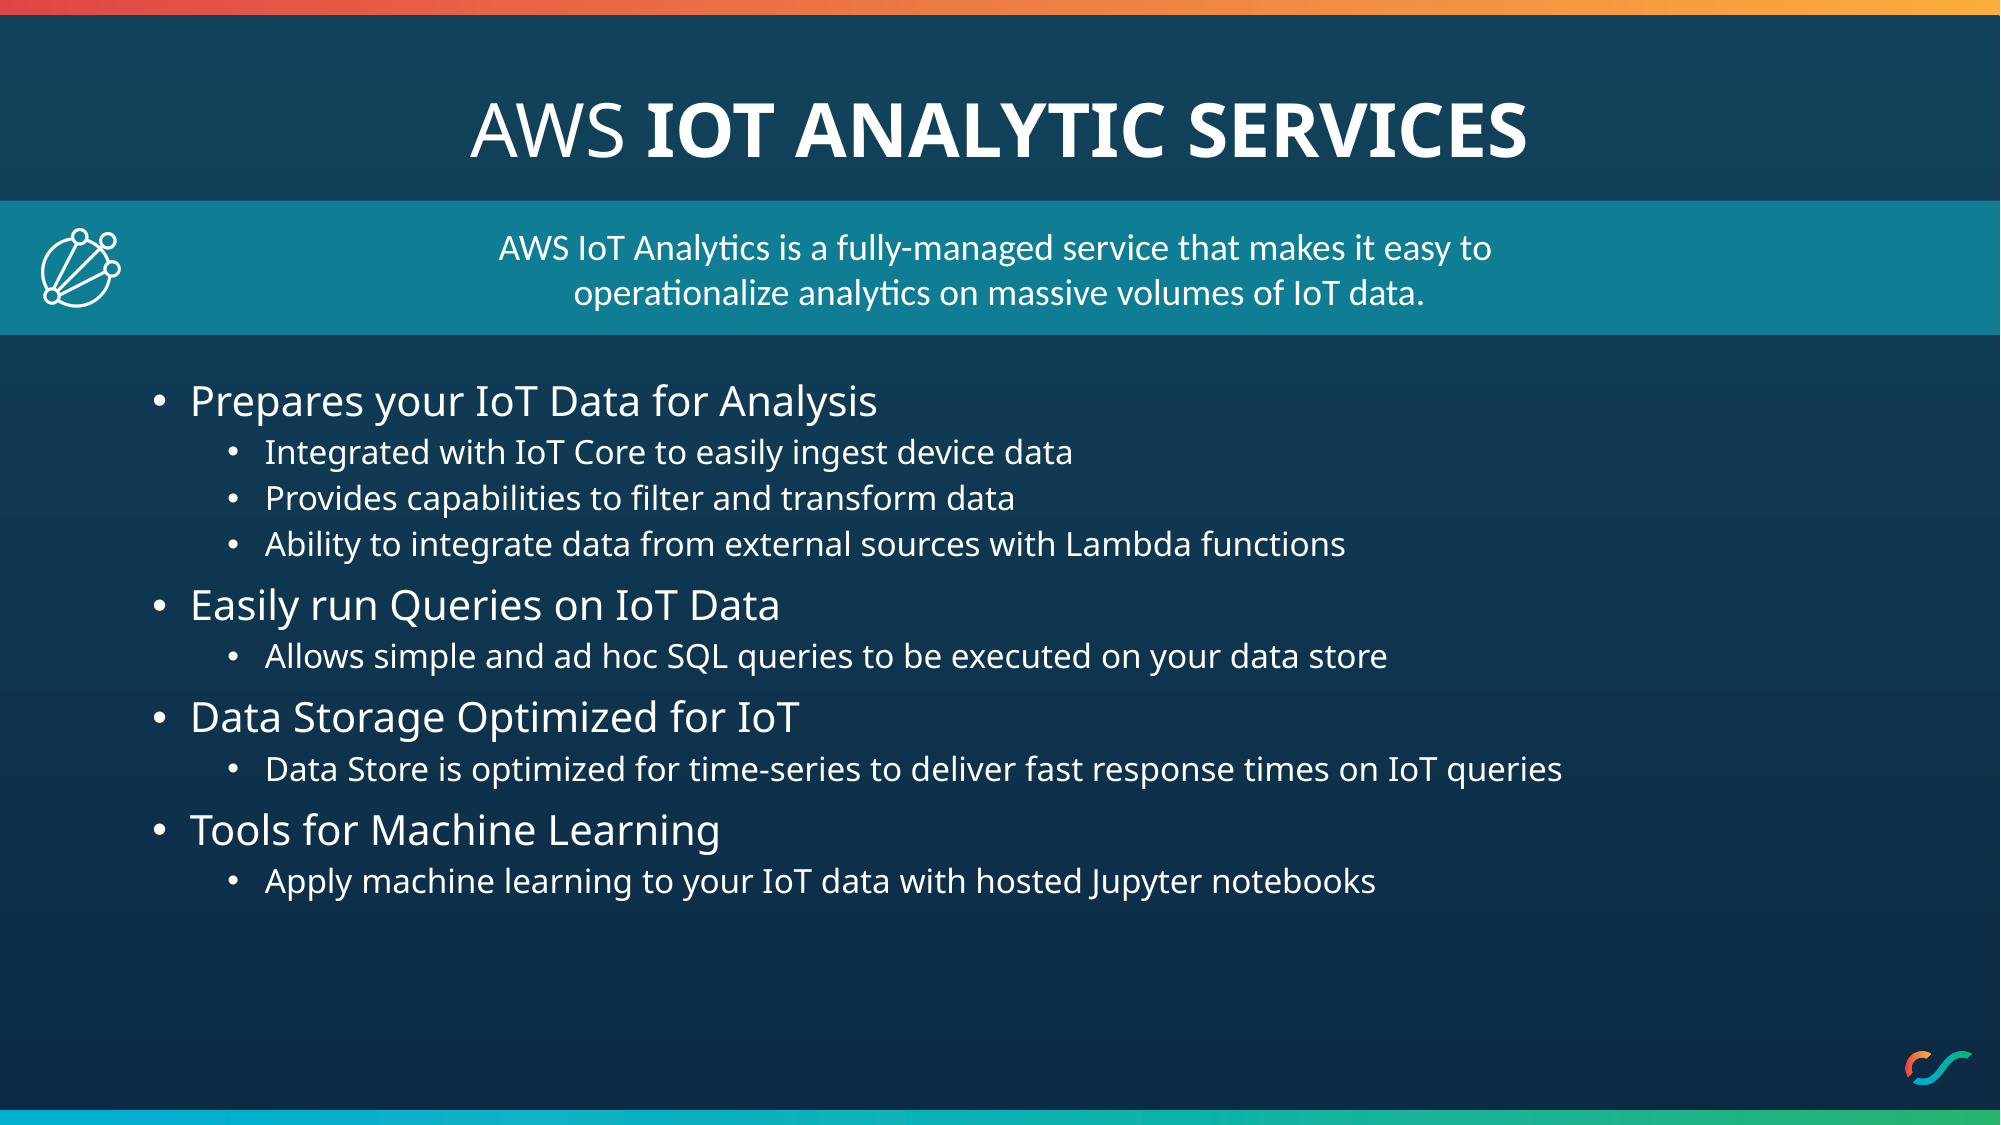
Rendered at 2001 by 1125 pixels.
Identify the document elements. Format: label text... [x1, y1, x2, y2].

text_box AWS IoT Analytics is a fully-managed service that makes it easy to operationalize analytics on massive volumes of IoT data. [0, 200, 2000, 336]
list Prepares your IoT Data for Analysis Integrated with IoT Core to easily ingest device data Provides capabilities to filter and transform data Ability to integrate data from external sources with Lambda functions Easily run Queries on IoT Data Allows simple and ad hoc SQL queries to be executed on your data store Data Storage Optimized for IoT Data Store is optimized for time-series to deliver fast response times on IoT queries Tools for Machine Learning Apply machine learning to your IoT data with hosted Jupyter notebooks [137, 372, 1863, 1083]
picture [0, 0, 2000, 16]
title AWS IOT ANALYTIC SERVICES [137, 66, 1863, 200]
picture [1896, 1041, 1982, 1095]
picture [0, 1110, 2000, 1125]
picture [24, 211, 138, 325]
